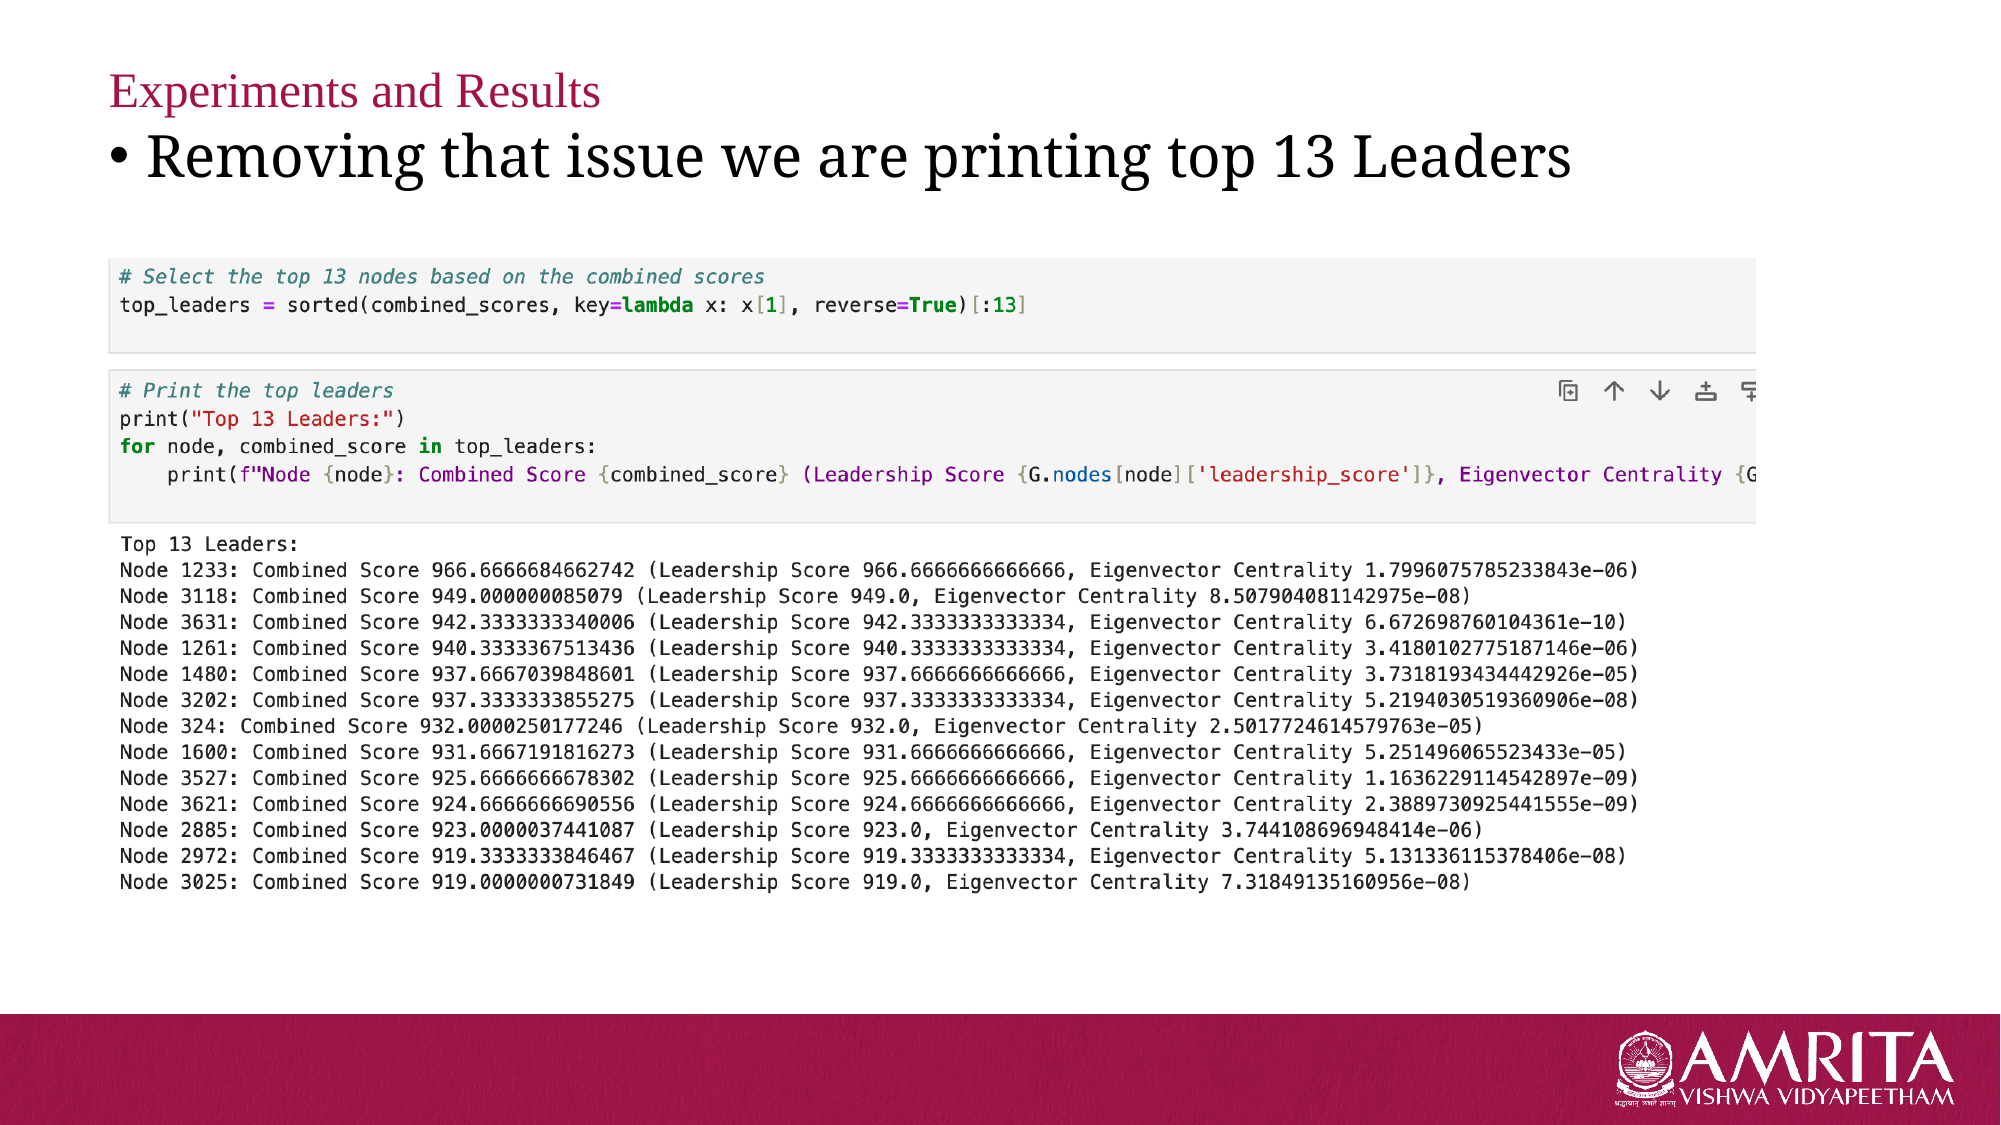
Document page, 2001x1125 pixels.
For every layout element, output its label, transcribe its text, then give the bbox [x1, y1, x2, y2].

picture [99, 258, 1756, 903]
title Experiments and Results [93, 57, 1819, 127]
picture [0, 1014, 2001, 1125]
list Removing that issue we are printing top 13 Leaders [93, 127, 1819, 925]
